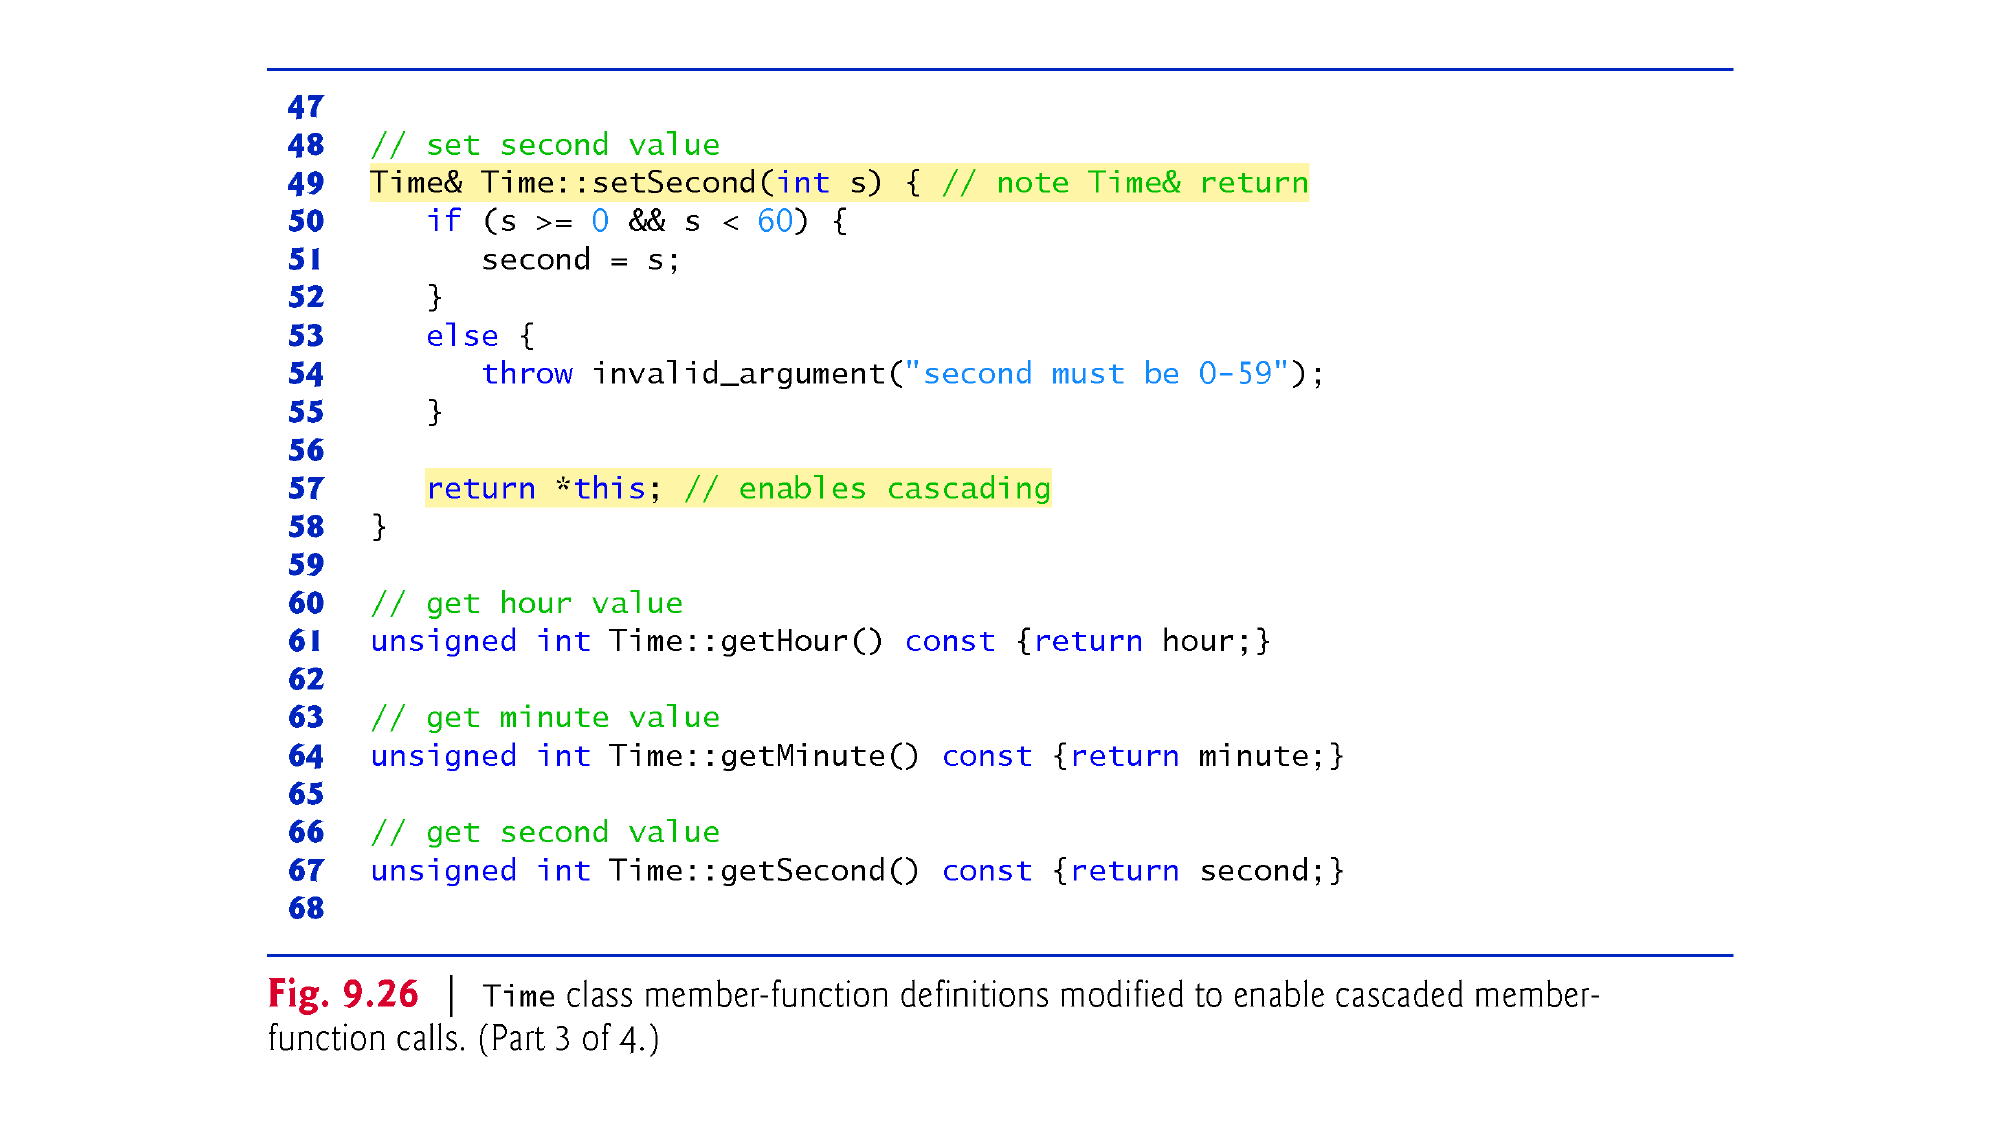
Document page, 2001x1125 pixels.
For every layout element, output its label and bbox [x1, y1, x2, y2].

picture [198, 0, 1802, 1125]
